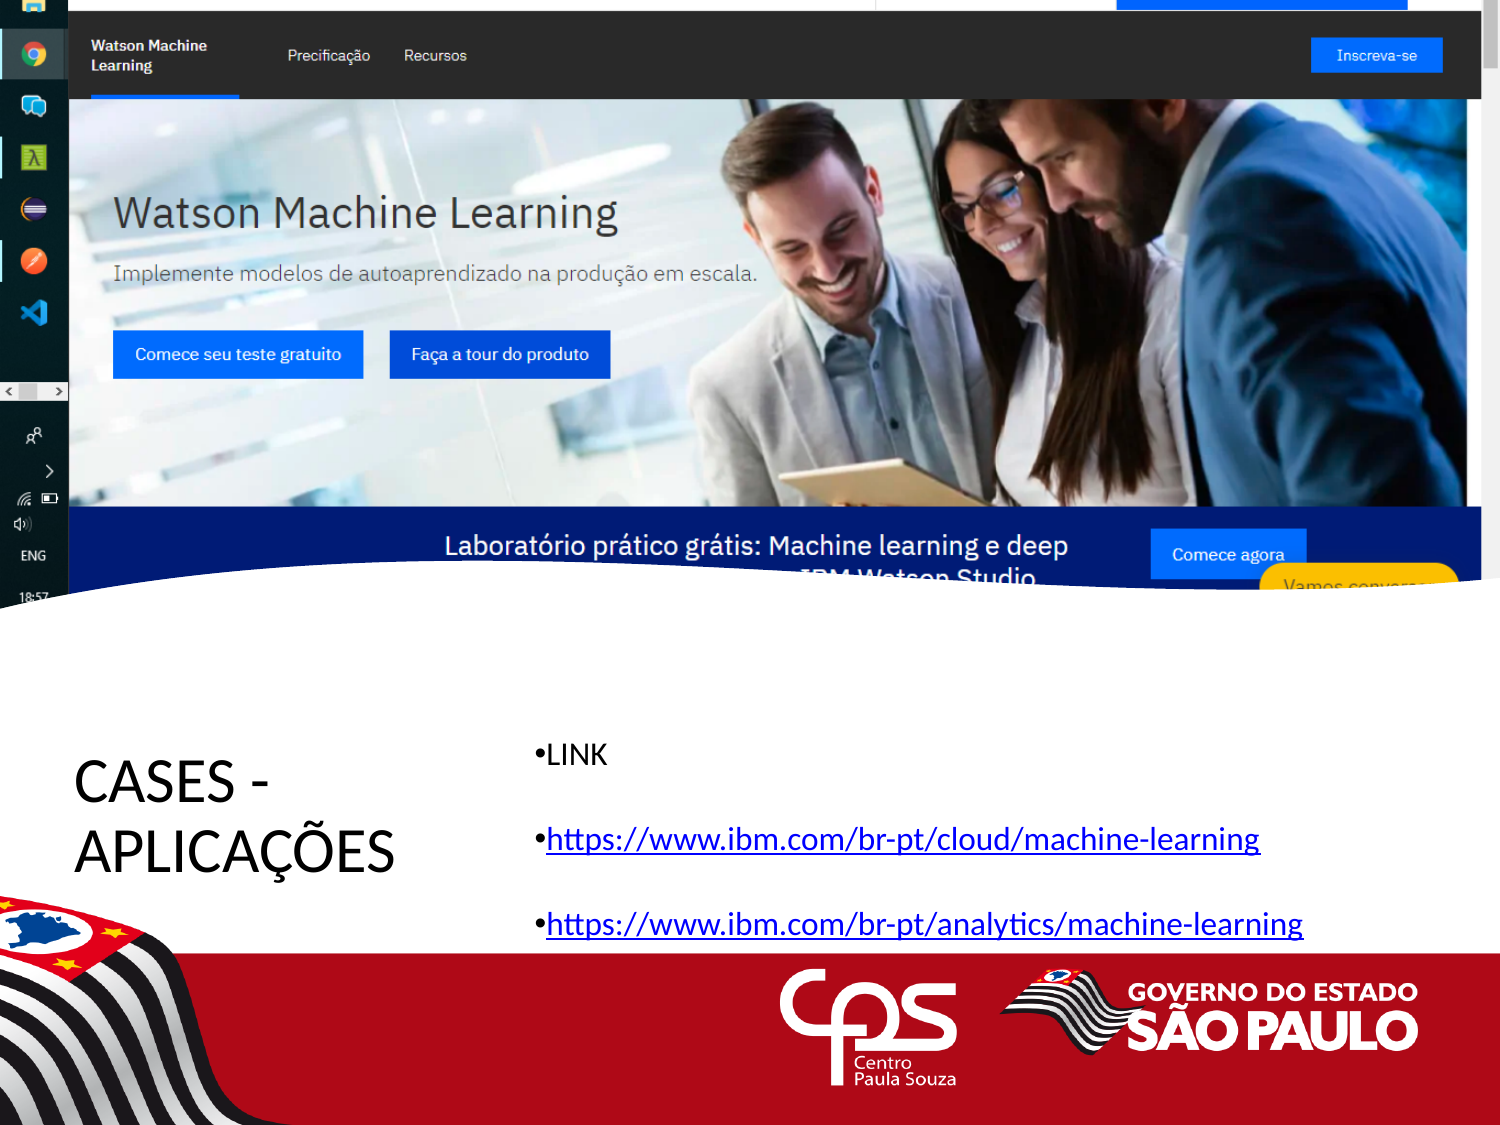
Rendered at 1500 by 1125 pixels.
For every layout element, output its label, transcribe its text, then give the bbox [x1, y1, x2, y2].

picture [0, 0, 1500, 609]
text_box LINK https://www.ibm.com/br-pt/cloud/machine-learning https://www.ibm.com/br-pt/analytics/machine-learning [519, 617, 1441, 1018]
title CASES - APLICAÇÕES [59, 617, 464, 1018]
picture [0, 896, 1500, 1125]
